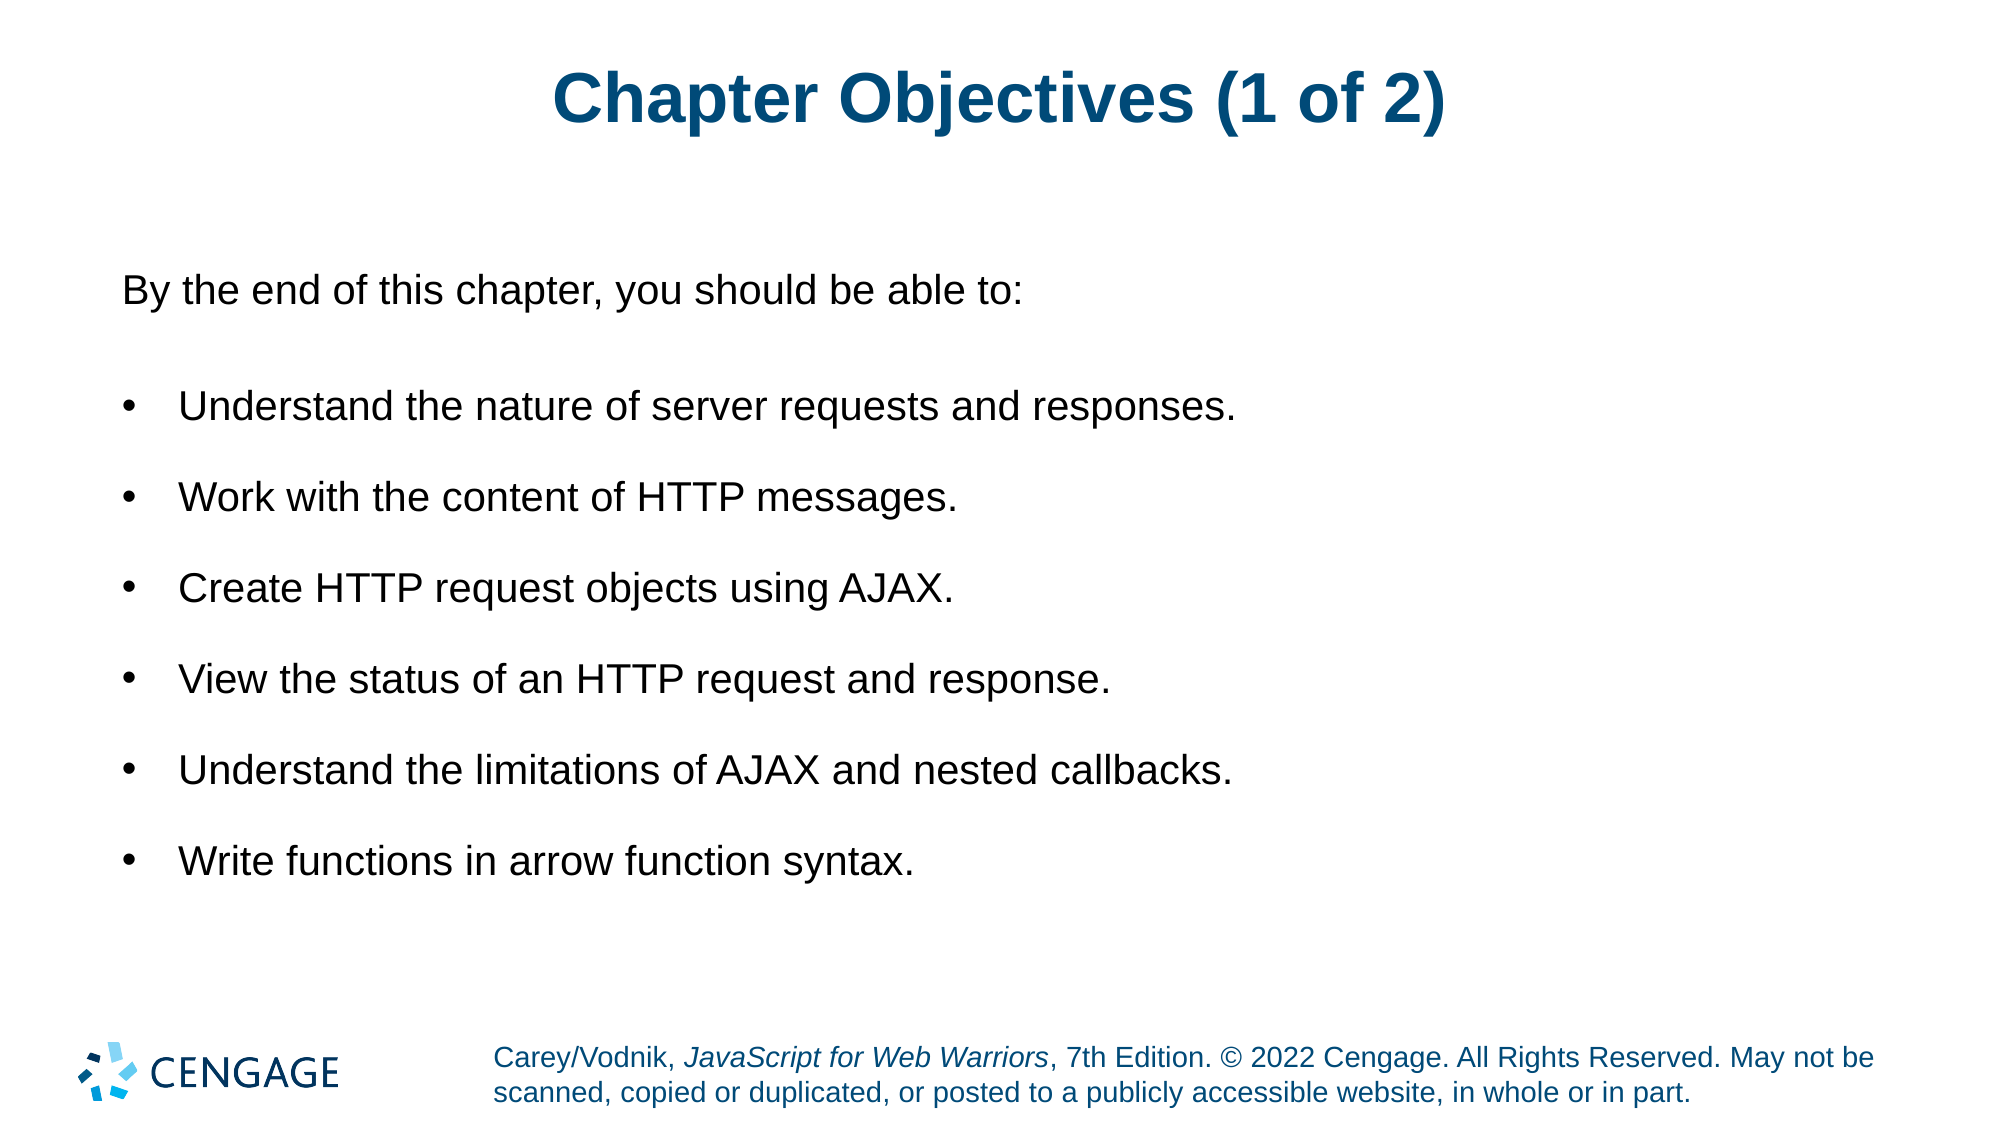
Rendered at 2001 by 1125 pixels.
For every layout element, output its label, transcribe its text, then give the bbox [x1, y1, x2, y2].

title Chapter Objectives (1 of 2) [137, 61, 1863, 172]
picture [78, 1042, 338, 1101]
list By the end of this chapter, you should be able to: Understand the nature of server requests and responses. Work with the content of HTTP messages. Create HTTP request objects using AJAX. View the status of an HTTP request and response. Understand the limitations of AJAX and nested callbacks. Write functions in arrow function syntax. [121, 268, 1880, 990]
